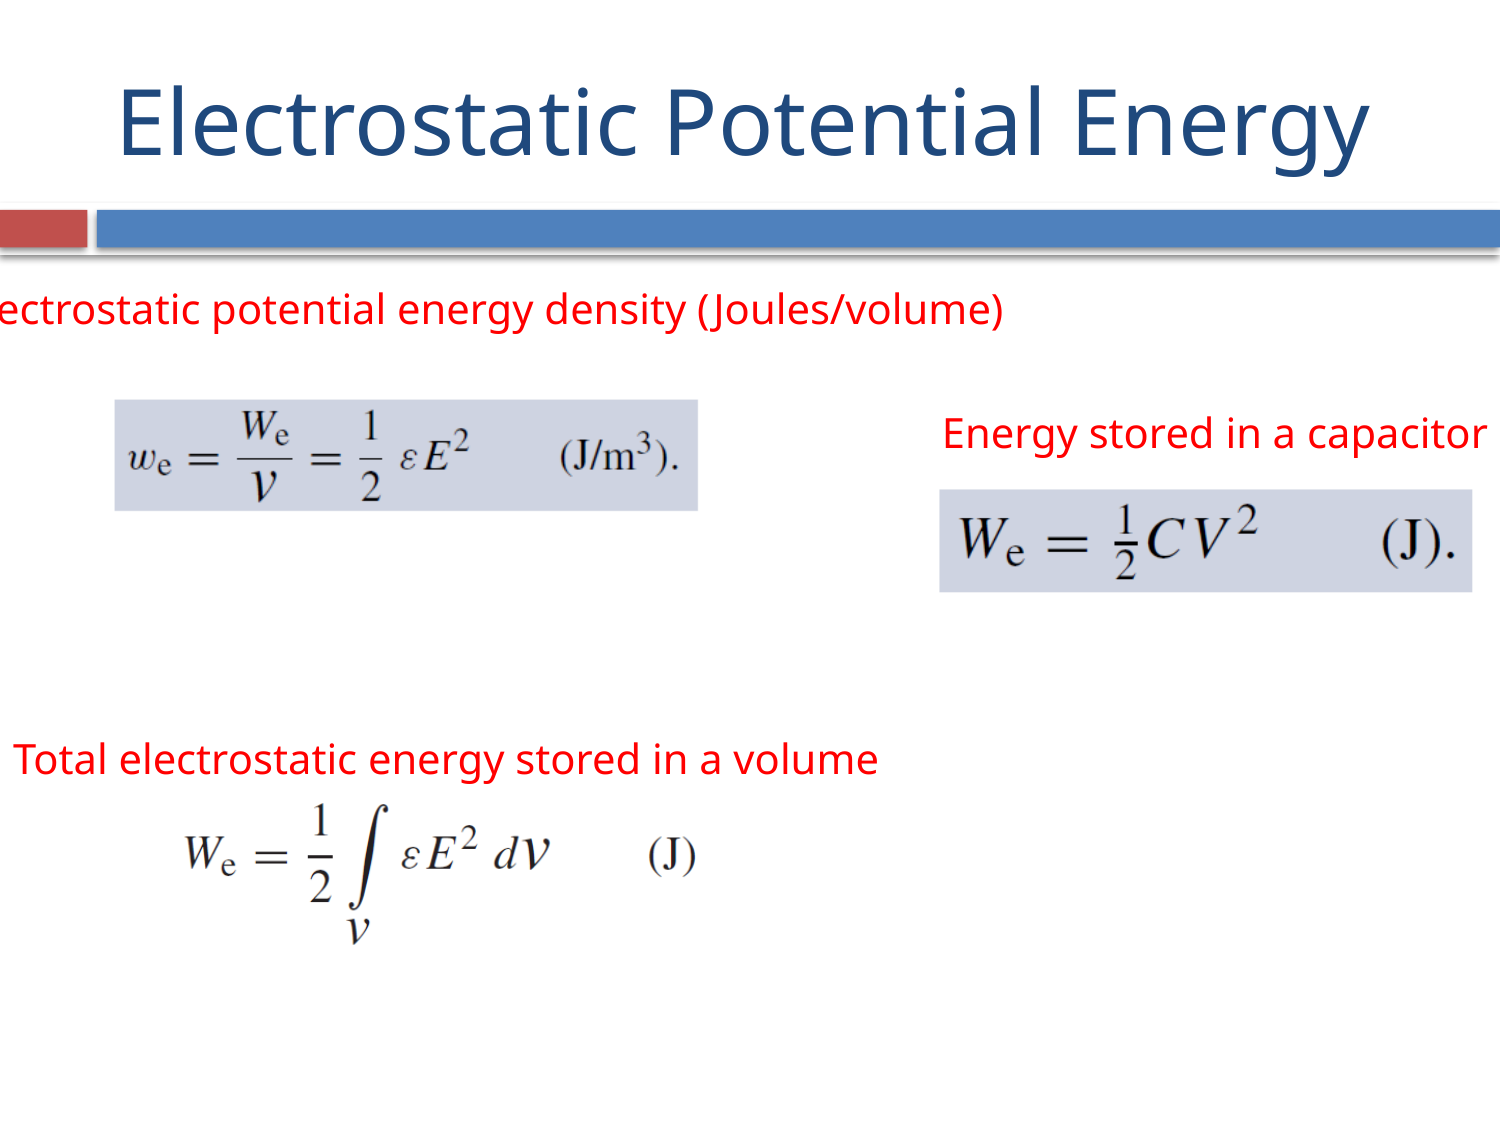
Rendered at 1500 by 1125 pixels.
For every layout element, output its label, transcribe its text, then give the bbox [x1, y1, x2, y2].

text_box Electrostatic potential energy density (Joules/volume) [0, 275, 1019, 340]
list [112, 396, 701, 514]
text_box Energy stored in a capacitor [927, 399, 1500, 465]
text_box Total electrostatic energy stored in a volume [0, 725, 894, 790]
picture [937, 487, 1475, 596]
picture [174, 799, 698, 951]
title Electrostatic Potential Energy [100, 37, 1438, 200]
